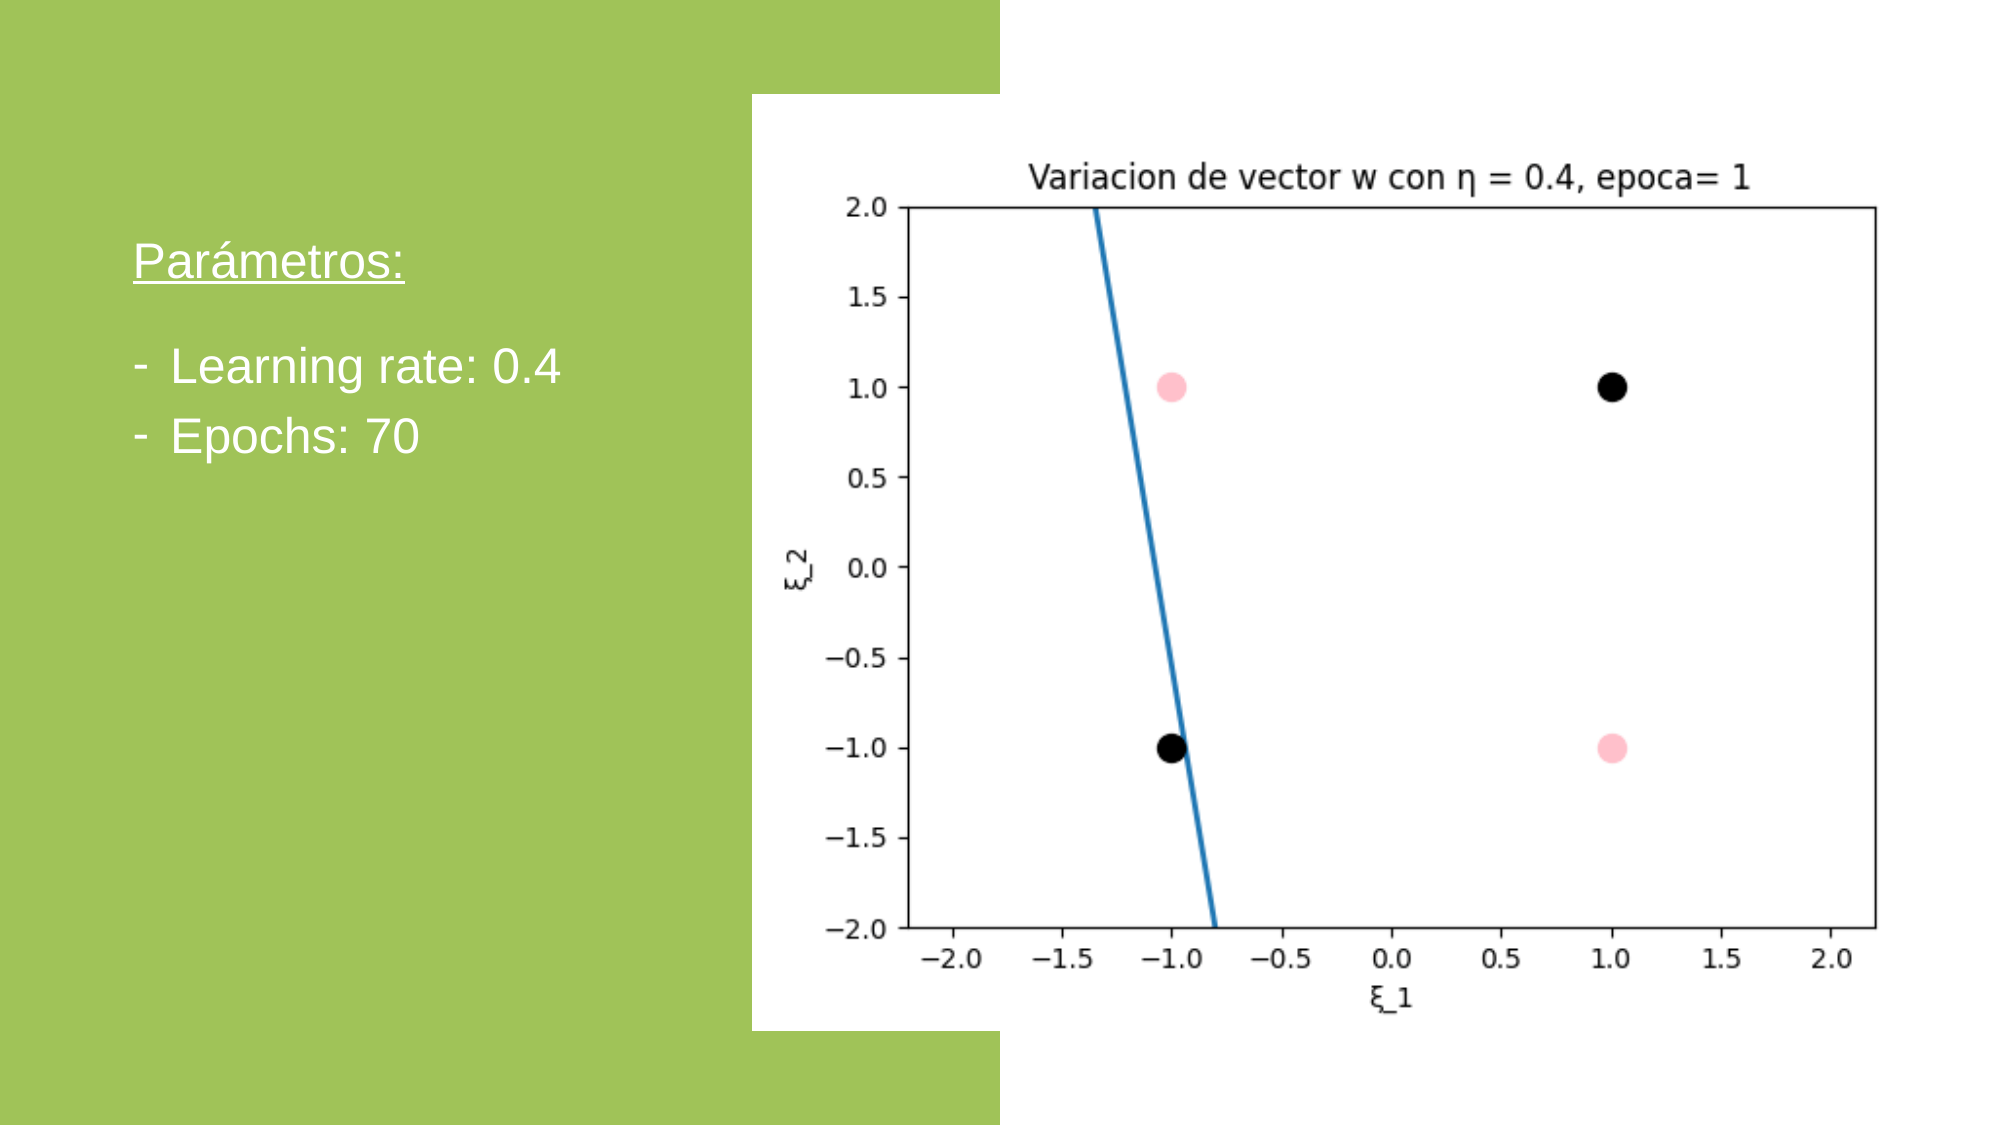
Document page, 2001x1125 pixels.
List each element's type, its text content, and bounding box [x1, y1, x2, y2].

picture [752, 94, 2000, 1031]
text_box Parámetros: Learning rate: 0.4 Epochs: 70 [117, 192, 646, 499]
